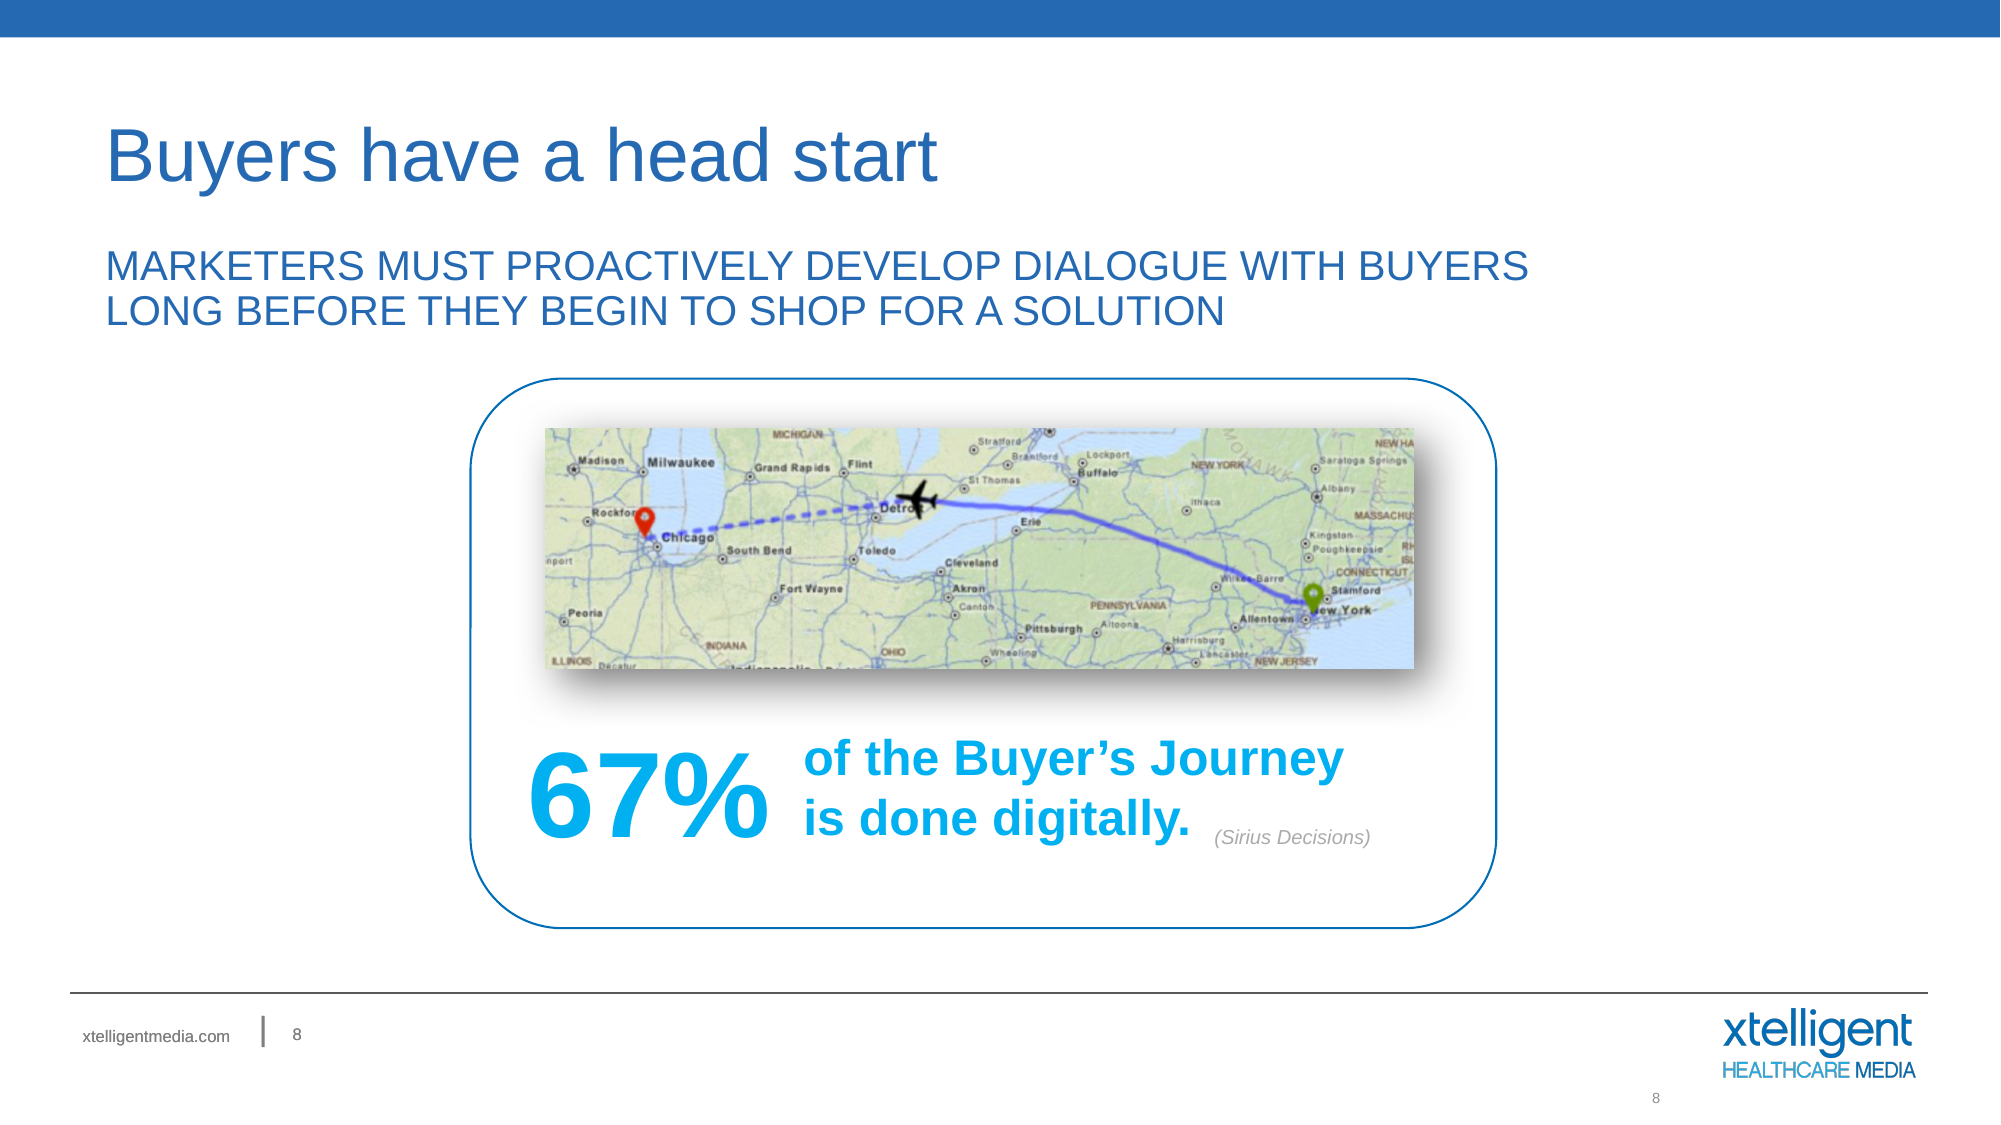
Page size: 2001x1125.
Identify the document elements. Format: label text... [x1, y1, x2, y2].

list Marketers must proactively develop dialogue with buyers long before they begin to shop for a solution [90, 236, 2000, 360]
text_box [469, 377, 1498, 930]
text_box (Sirius Decisions) [1212, 822, 1477, 849]
picture [545, 428, 1414, 669]
title Buyers have a head start [90, 68, 1814, 206]
text_box 8 [1648, 1087, 1665, 1106]
text_box of the Buyer’s Journey is done digitally. [801, 723, 1581, 939]
picture [1723, 1008, 1916, 1078]
